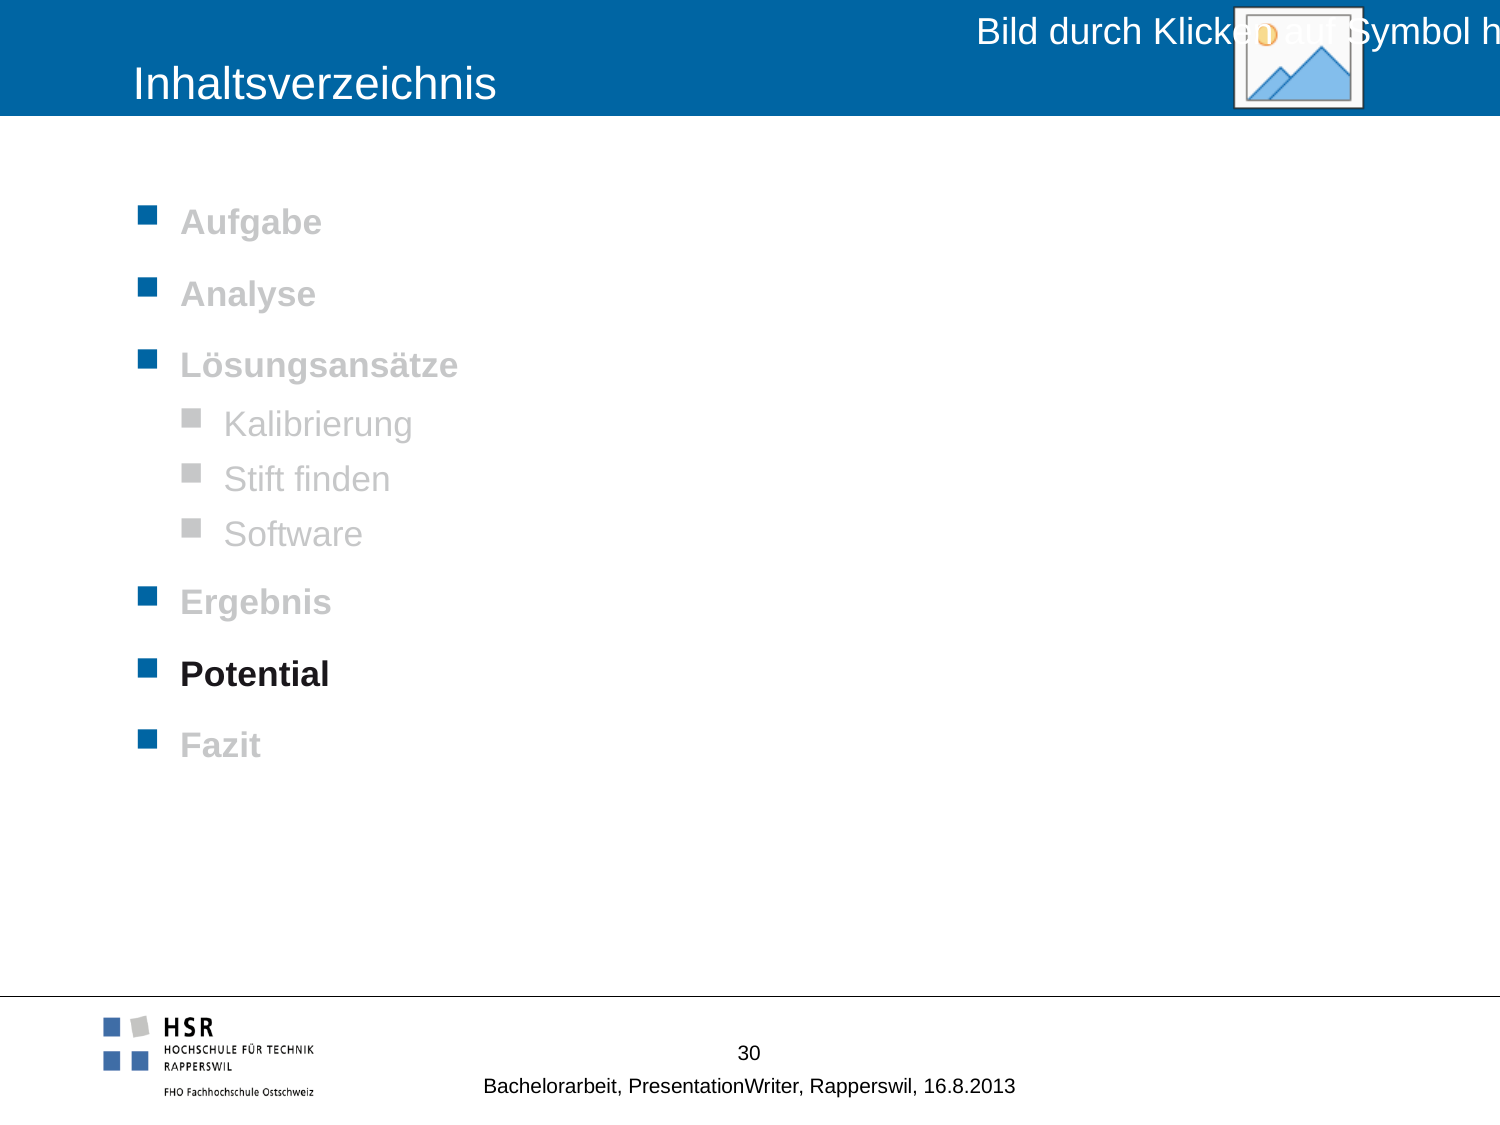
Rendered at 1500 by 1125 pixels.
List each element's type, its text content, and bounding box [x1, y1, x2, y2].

slide_number 30 [413, 1042, 1085, 1062]
title Inhaltsverzeichnis [0, 0, 1095, 116]
picture [60, 1001, 327, 1111]
list Aufgabe Analyse Lösungsansätze Kalibrierung Stift finden Software Ergebnis Potential Fazit [76, 191, 1424, 983]
footer Bachelorarbeit, PresentationWriter, Rapperswil, 16.8.2013 [412, 1064, 1087, 1106]
picture [1097, 0, 1500, 117]
